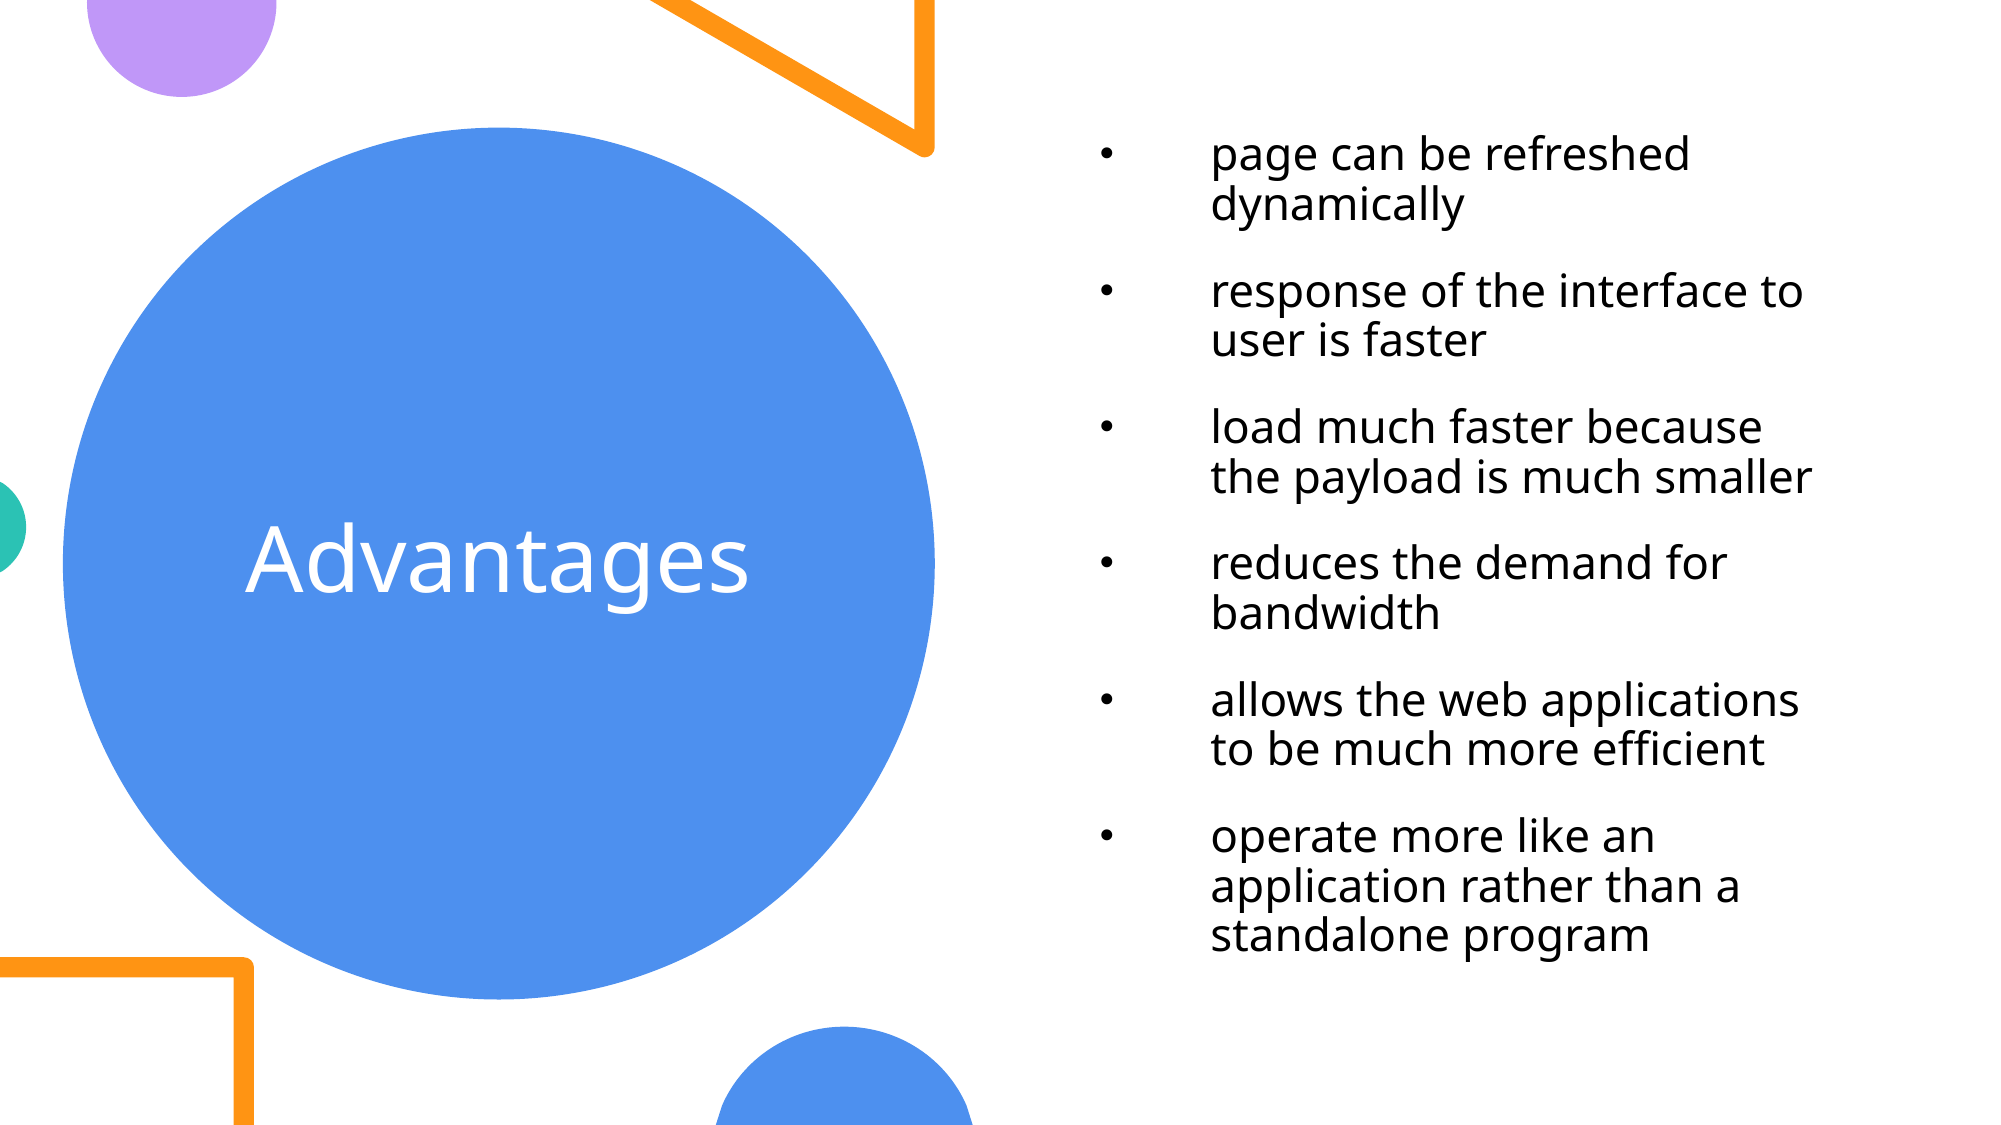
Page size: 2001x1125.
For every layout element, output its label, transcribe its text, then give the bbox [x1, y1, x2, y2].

list page can be refreshed dynamically response of the interface to user is faster load much faster because the payload is much smaller reduces the demand for bandwidth allows the web applications to be much more efficient operate more like an application rather than a standalone program [1083, 123, 1842, 996]
title Advantages [62, 125, 935, 1000]
